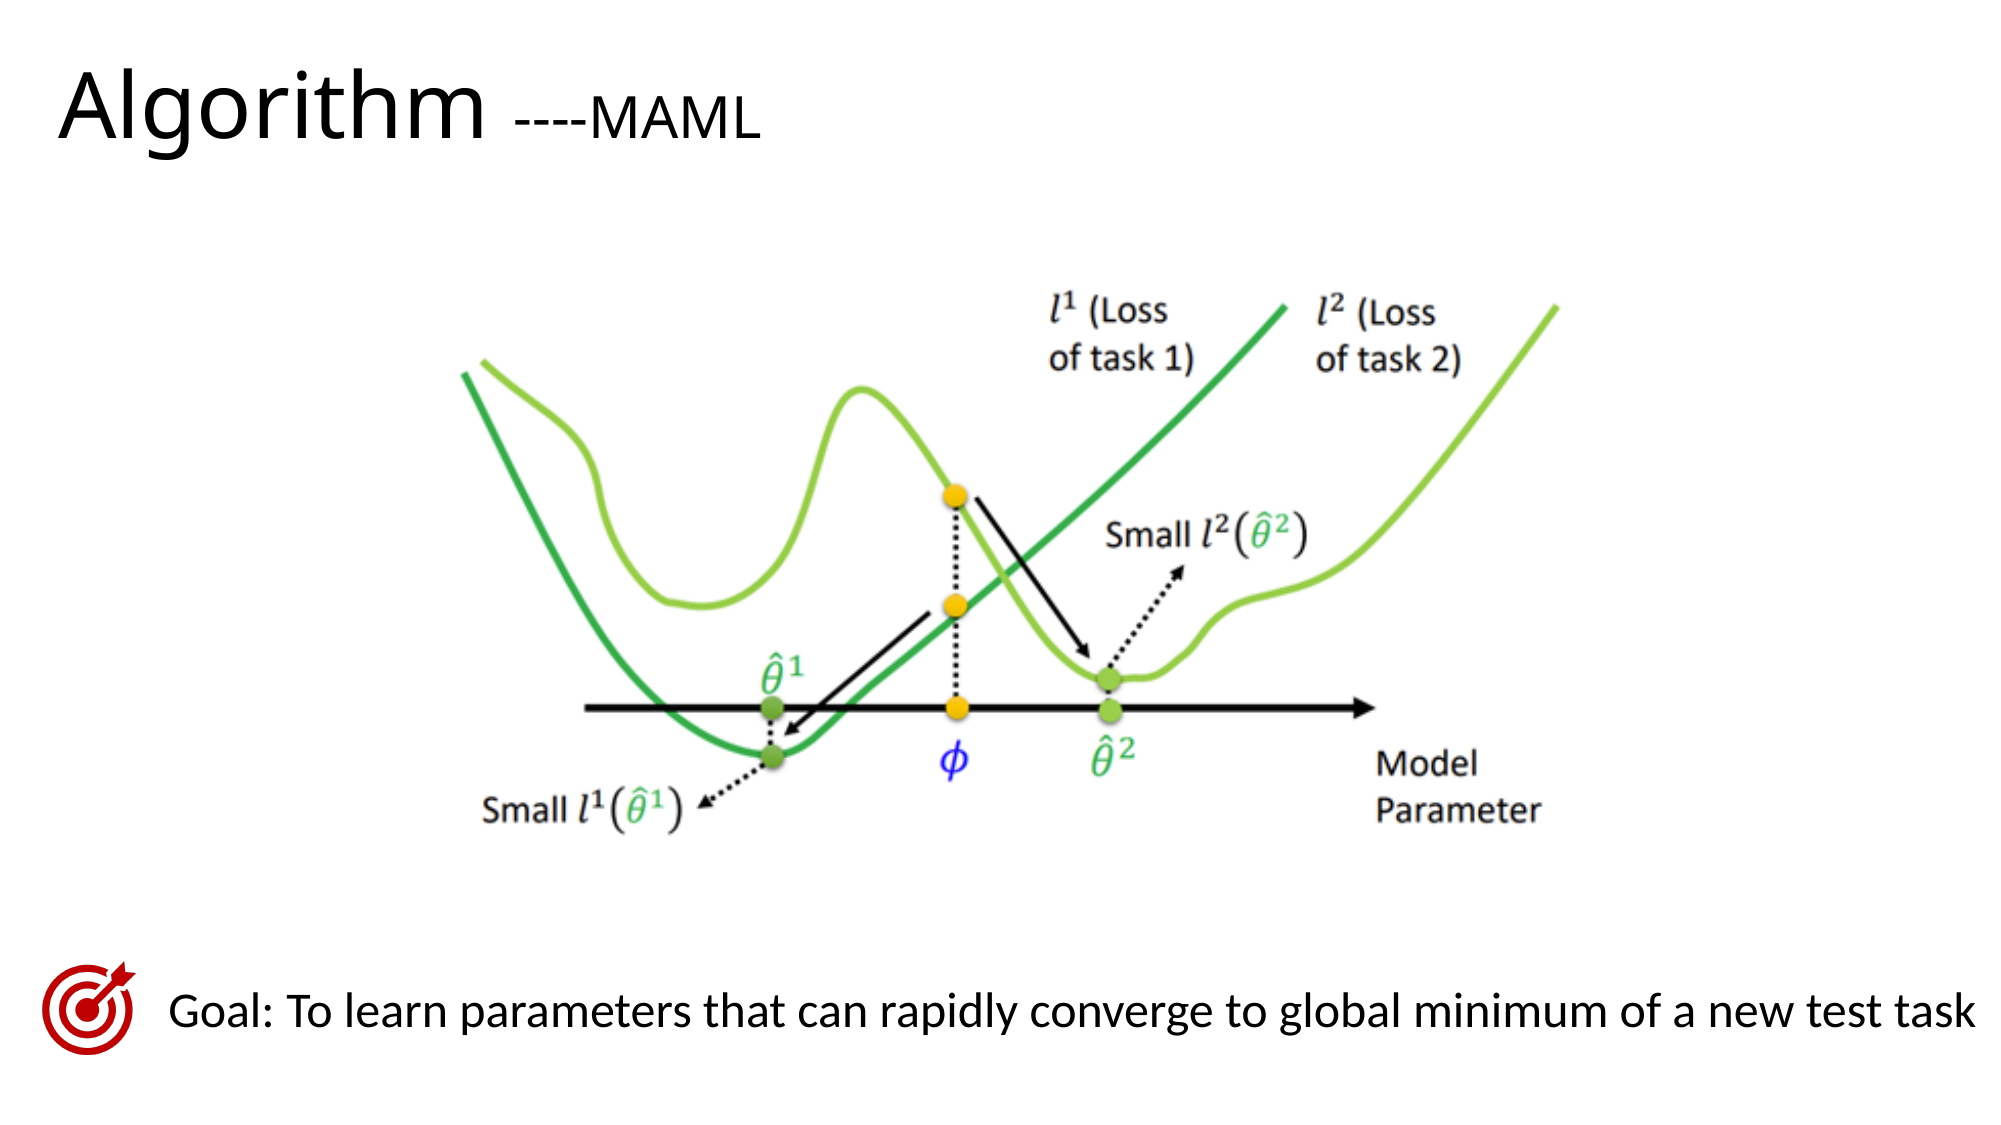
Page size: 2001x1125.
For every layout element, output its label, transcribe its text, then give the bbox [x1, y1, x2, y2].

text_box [32, 951, 2000, 1065]
picture [433, 279, 1567, 846]
title Algorithm ----MAML [43, 0, 1769, 218]
